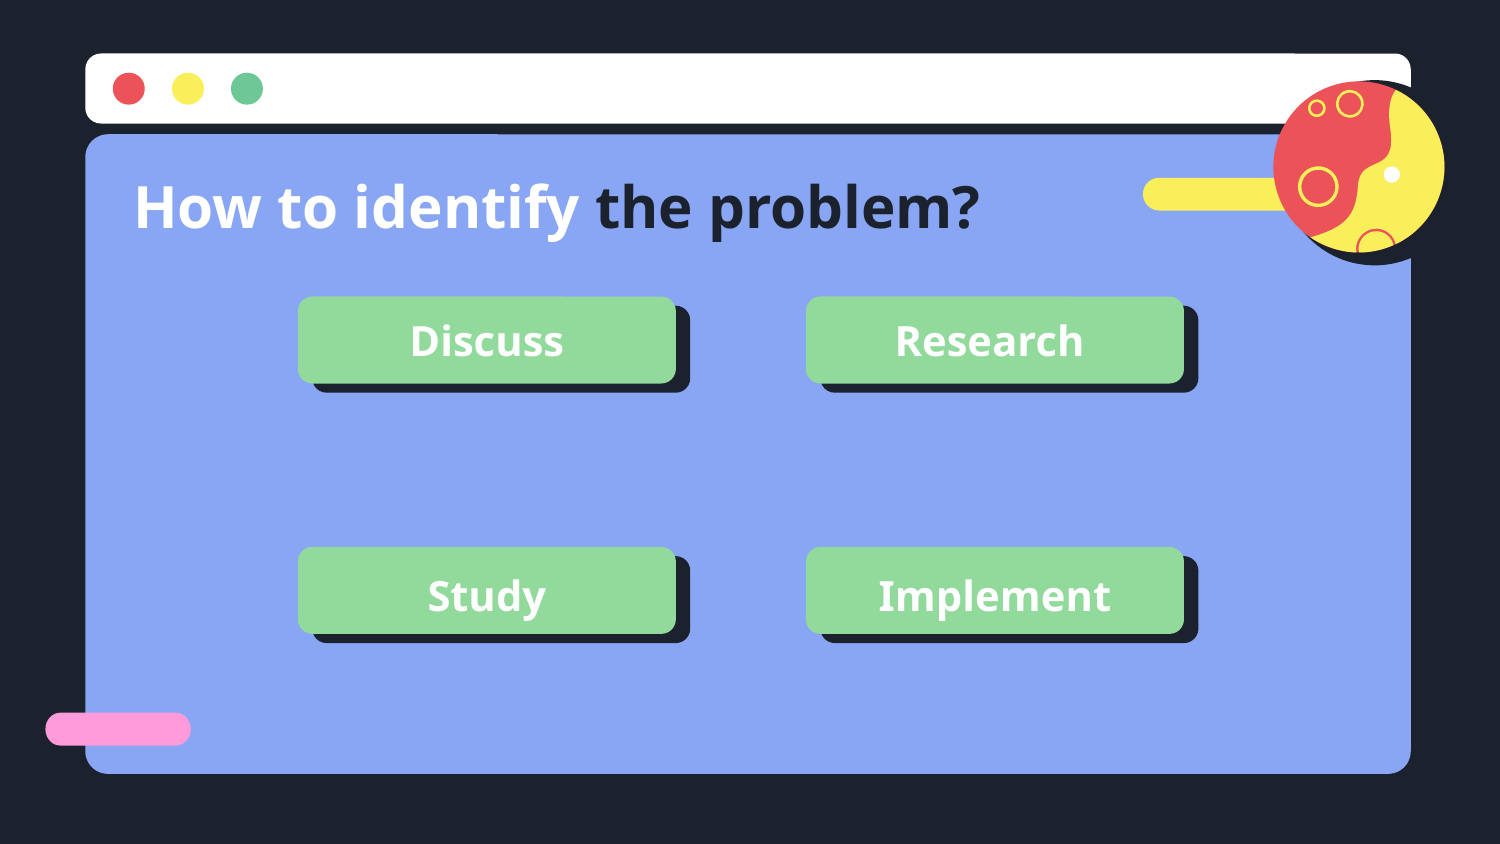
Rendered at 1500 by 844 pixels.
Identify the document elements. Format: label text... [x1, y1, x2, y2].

title How to identify the problem? [118, 158, 1052, 252]
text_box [805, 546, 1199, 644]
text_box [805, 296, 1199, 393]
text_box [297, 546, 691, 644]
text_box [297, 296, 691, 393]
